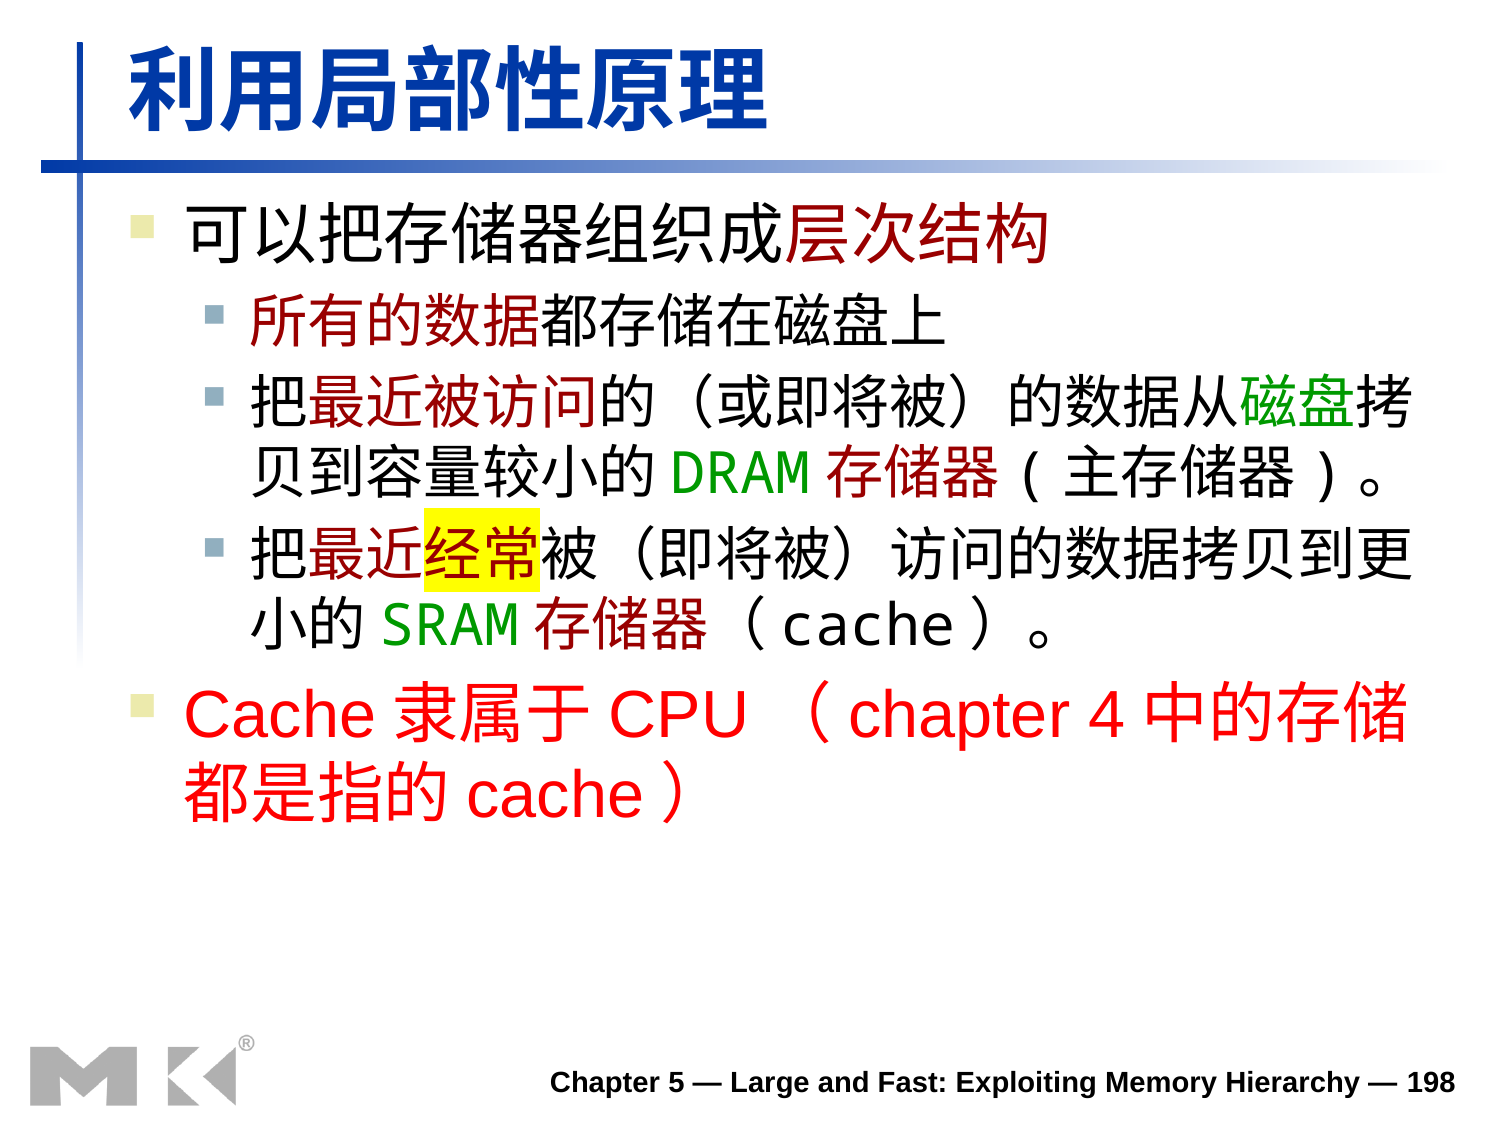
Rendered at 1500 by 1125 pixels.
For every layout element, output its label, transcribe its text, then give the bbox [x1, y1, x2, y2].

text_box Di [815, 161, 819, 173]
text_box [722, 161, 726, 173]
text_box IF [612, 161, 617, 173]
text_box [700, 161, 706, 173]
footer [277, 1046, 1471, 1106]
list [111, 184, 1470, 1024]
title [111, 0, 1468, 150]
picture [29, 1034, 255, 1106]
text_box [436, 161, 440, 173]
text_box Di [793, 161, 797, 173]
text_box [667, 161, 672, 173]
